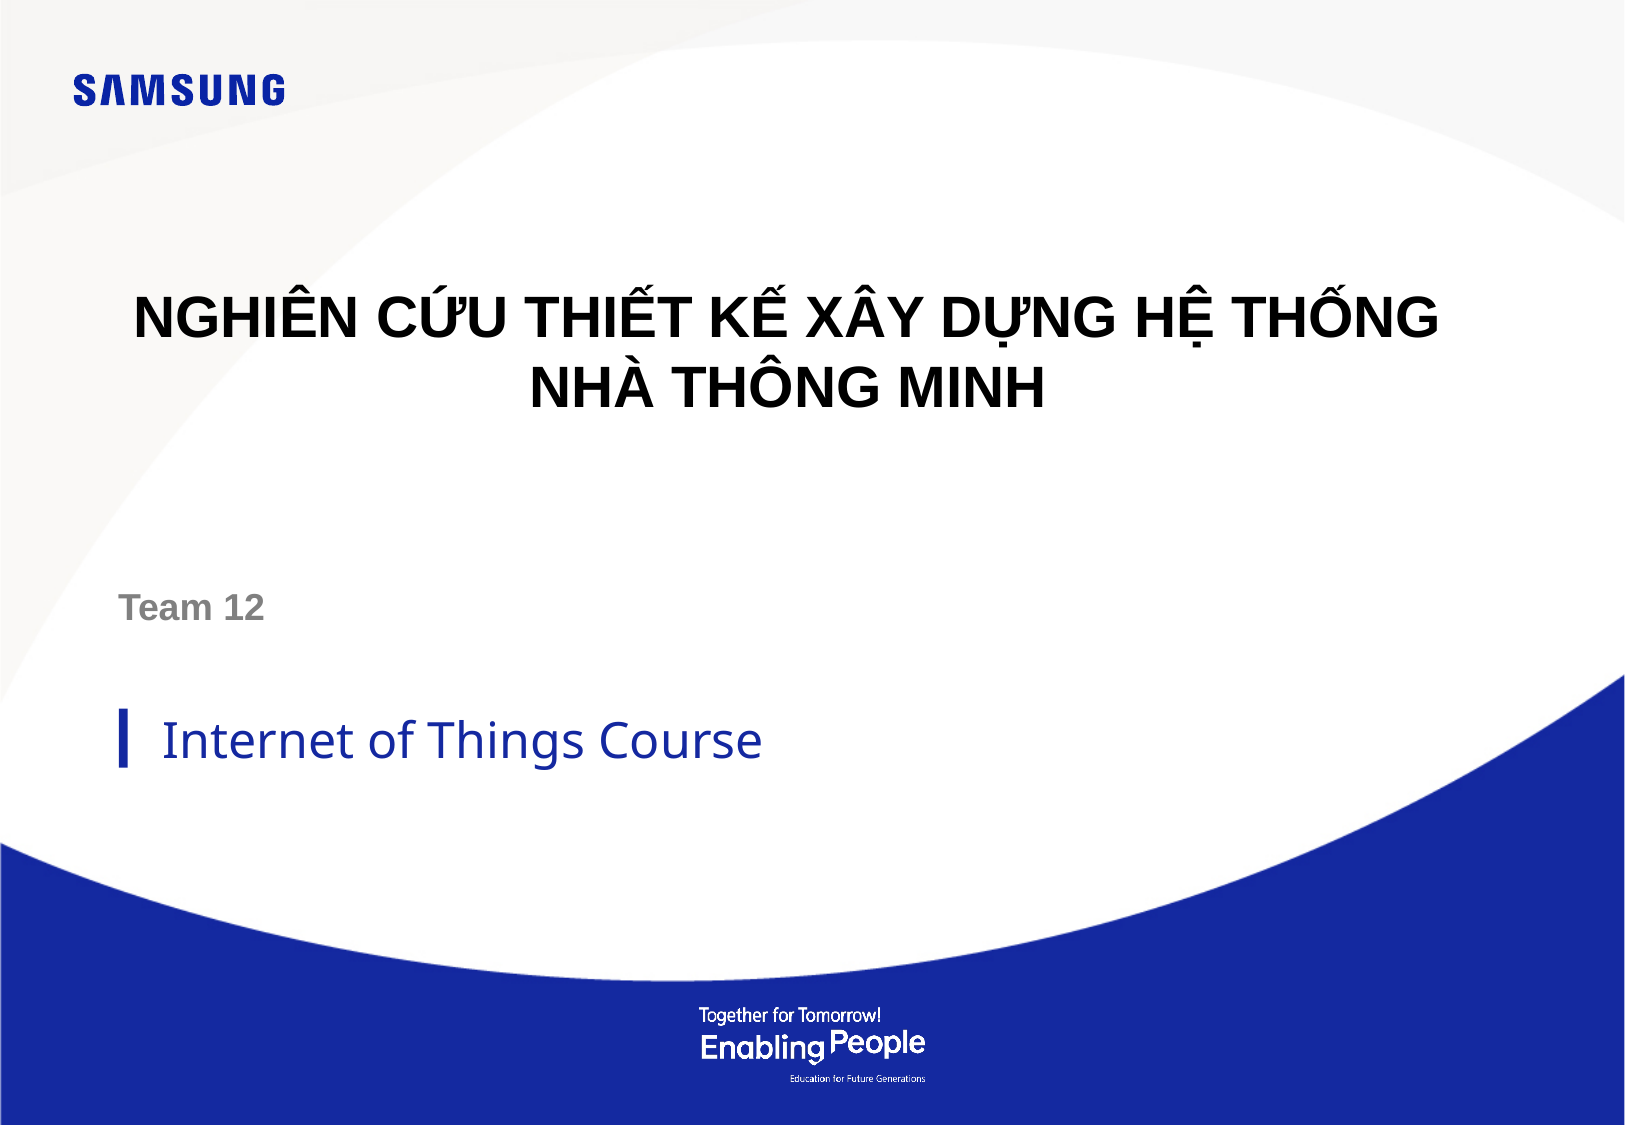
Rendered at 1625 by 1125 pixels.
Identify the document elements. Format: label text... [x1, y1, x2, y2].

title NGHIÊN CỨU THIẾT KẾ XÂY DỰNG HỆ THỐNG NHÀ THÔNG MINH [104, 279, 1471, 421]
list Team 12 [118, 582, 1240, 628]
picture [0, 0, 1625, 1125]
